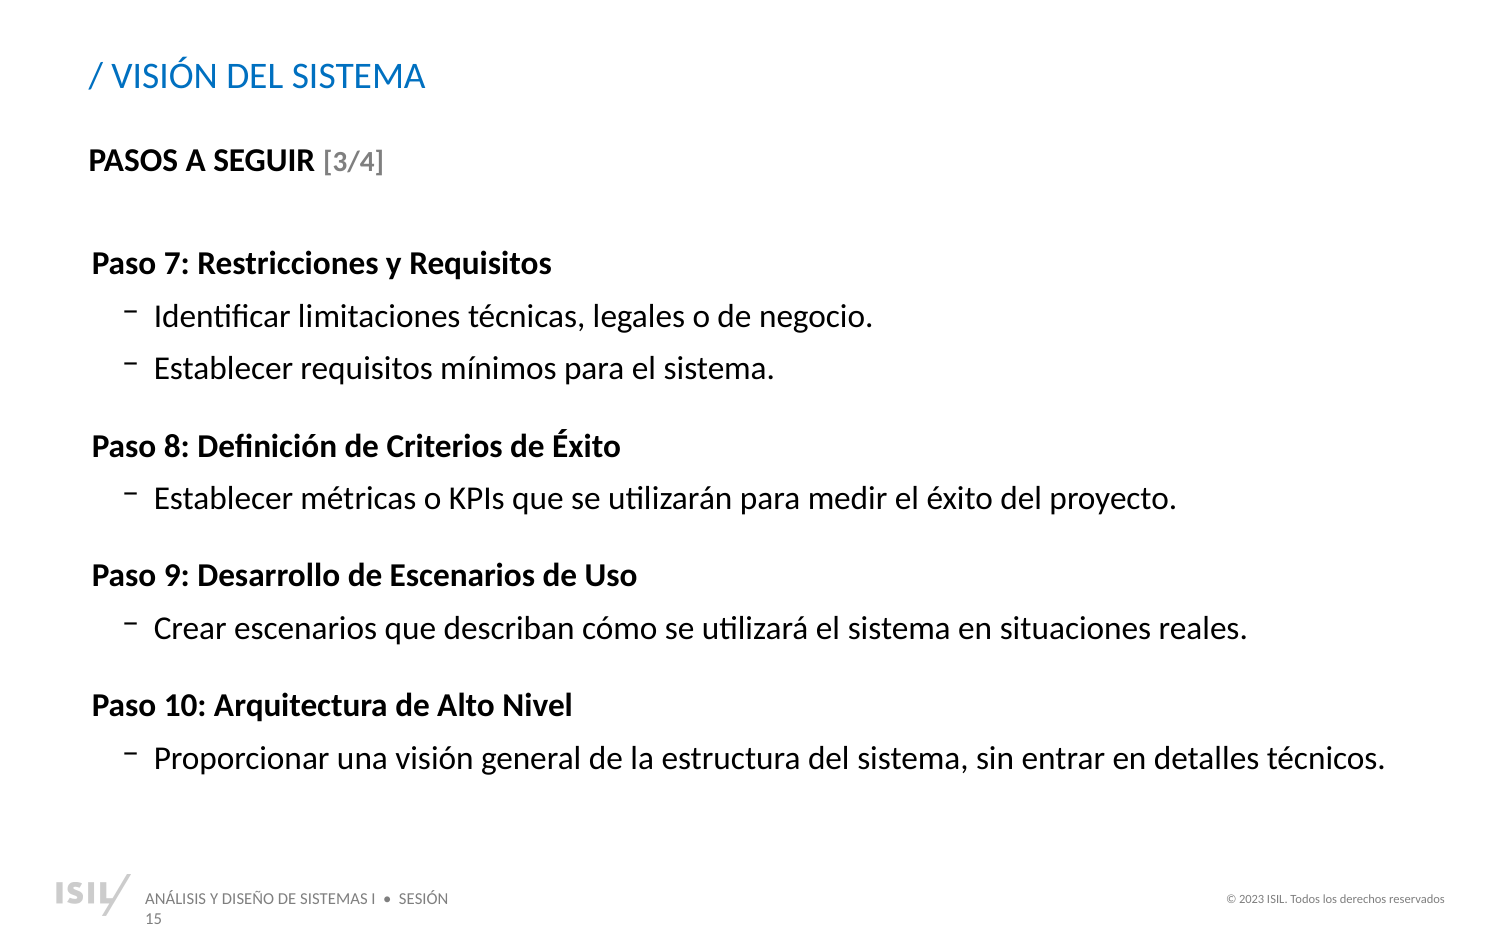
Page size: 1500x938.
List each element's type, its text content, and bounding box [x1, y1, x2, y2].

list PASOS A SEGUIR [3/4] [76, 132, 750, 191]
list Paso 7: Restricciones y Requisitos Identificar limitaciones técnicas, legales o de negocio. Establecer requisitos mínimos para el sistema. Paso 8: Definición de Criterios de Éxito Establecer métricas o KPIs que se utilizarán para medir el éxito del proyecto. Paso 9: Desarrollo de Escenarios de Uso Crear escenarios que describan cómo se utilizará el sistema en situaciones reales. Paso 10: Arquitectura de Alto Nivel Proporcionar una visión general de la estructura del sistema, sin entrar en detalles técnicos. [76, 233, 1424, 846]
list / VISIÓN DEL SISTEMA [76, 45, 1424, 104]
